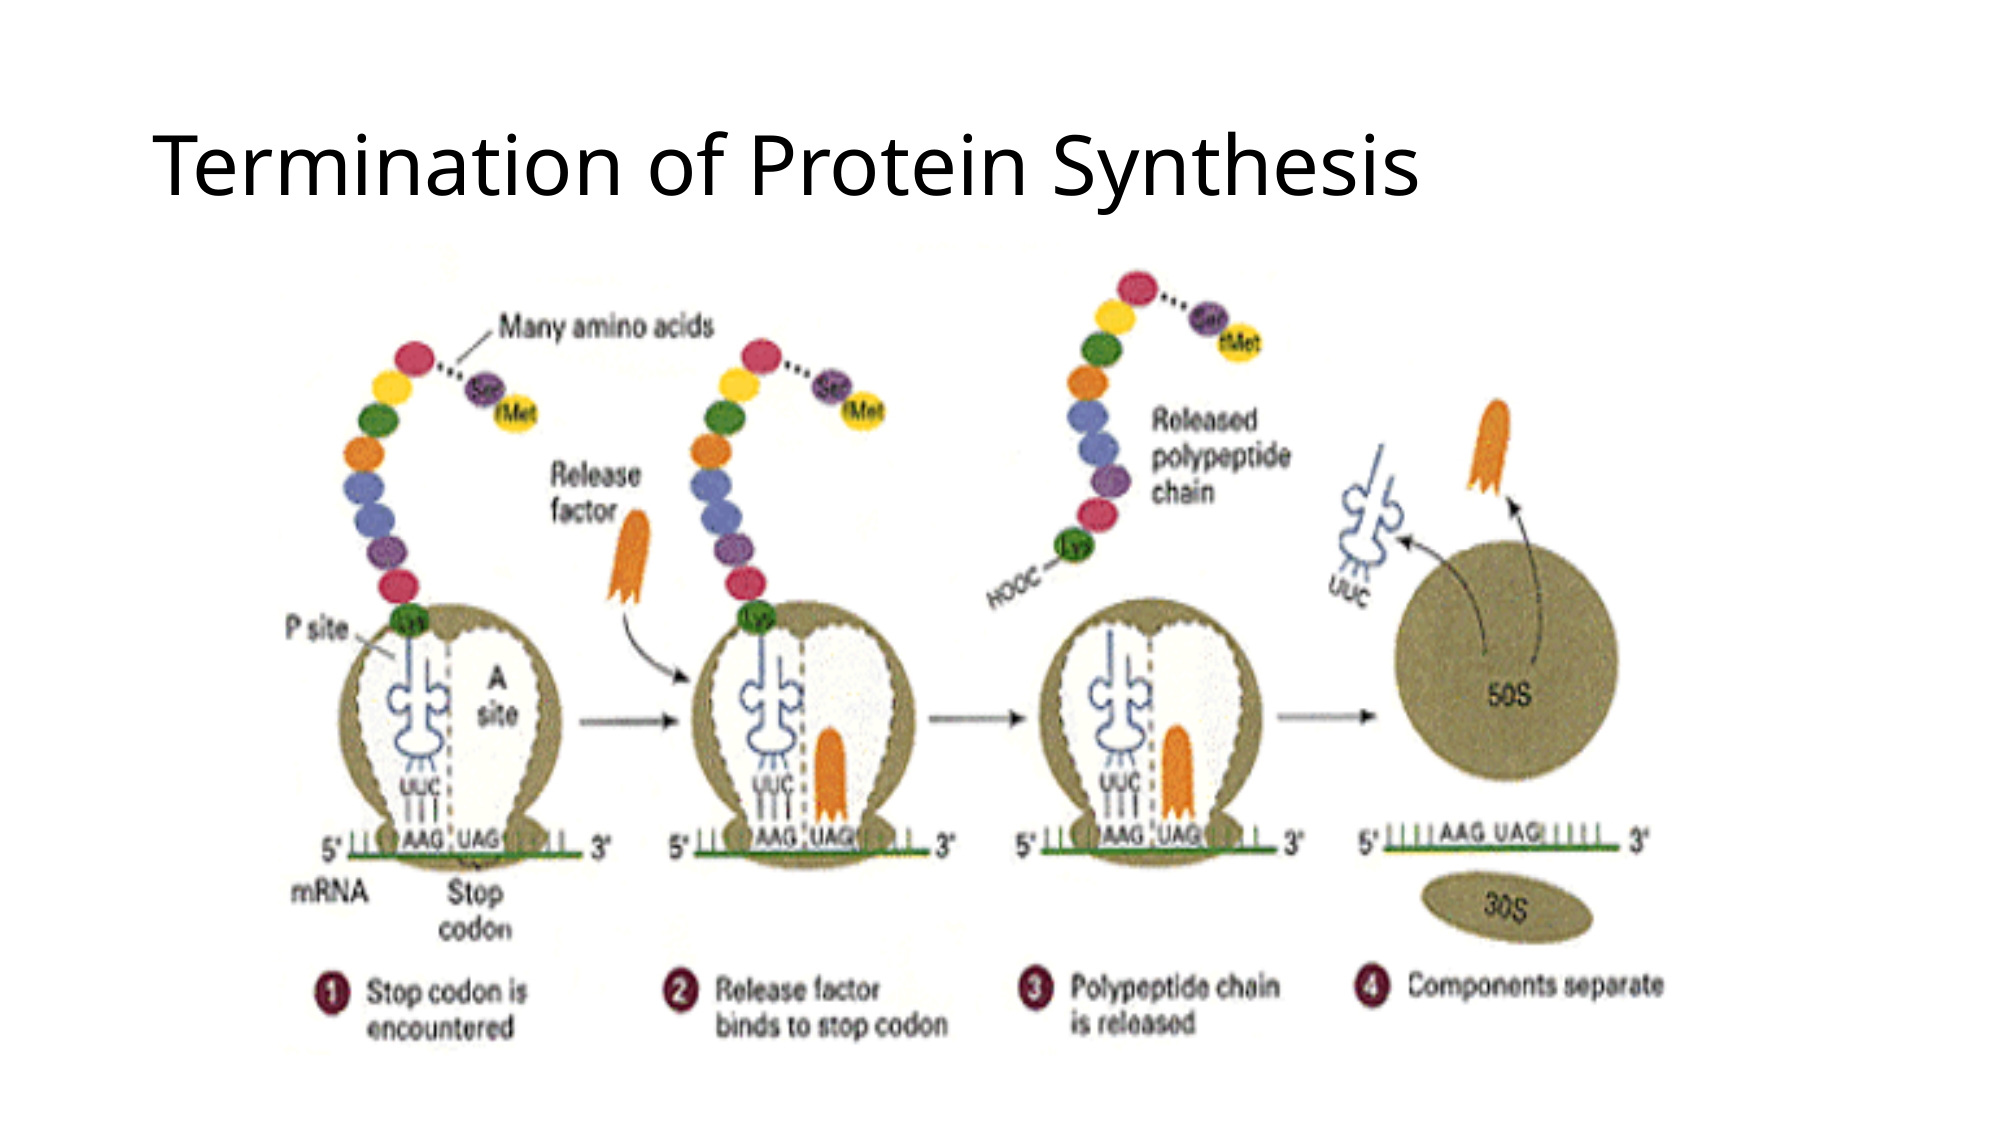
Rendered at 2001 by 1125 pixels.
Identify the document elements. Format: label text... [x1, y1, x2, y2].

title Termination of Protein Synthesis [137, 59, 1863, 278]
picture [279, 243, 1680, 1055]
